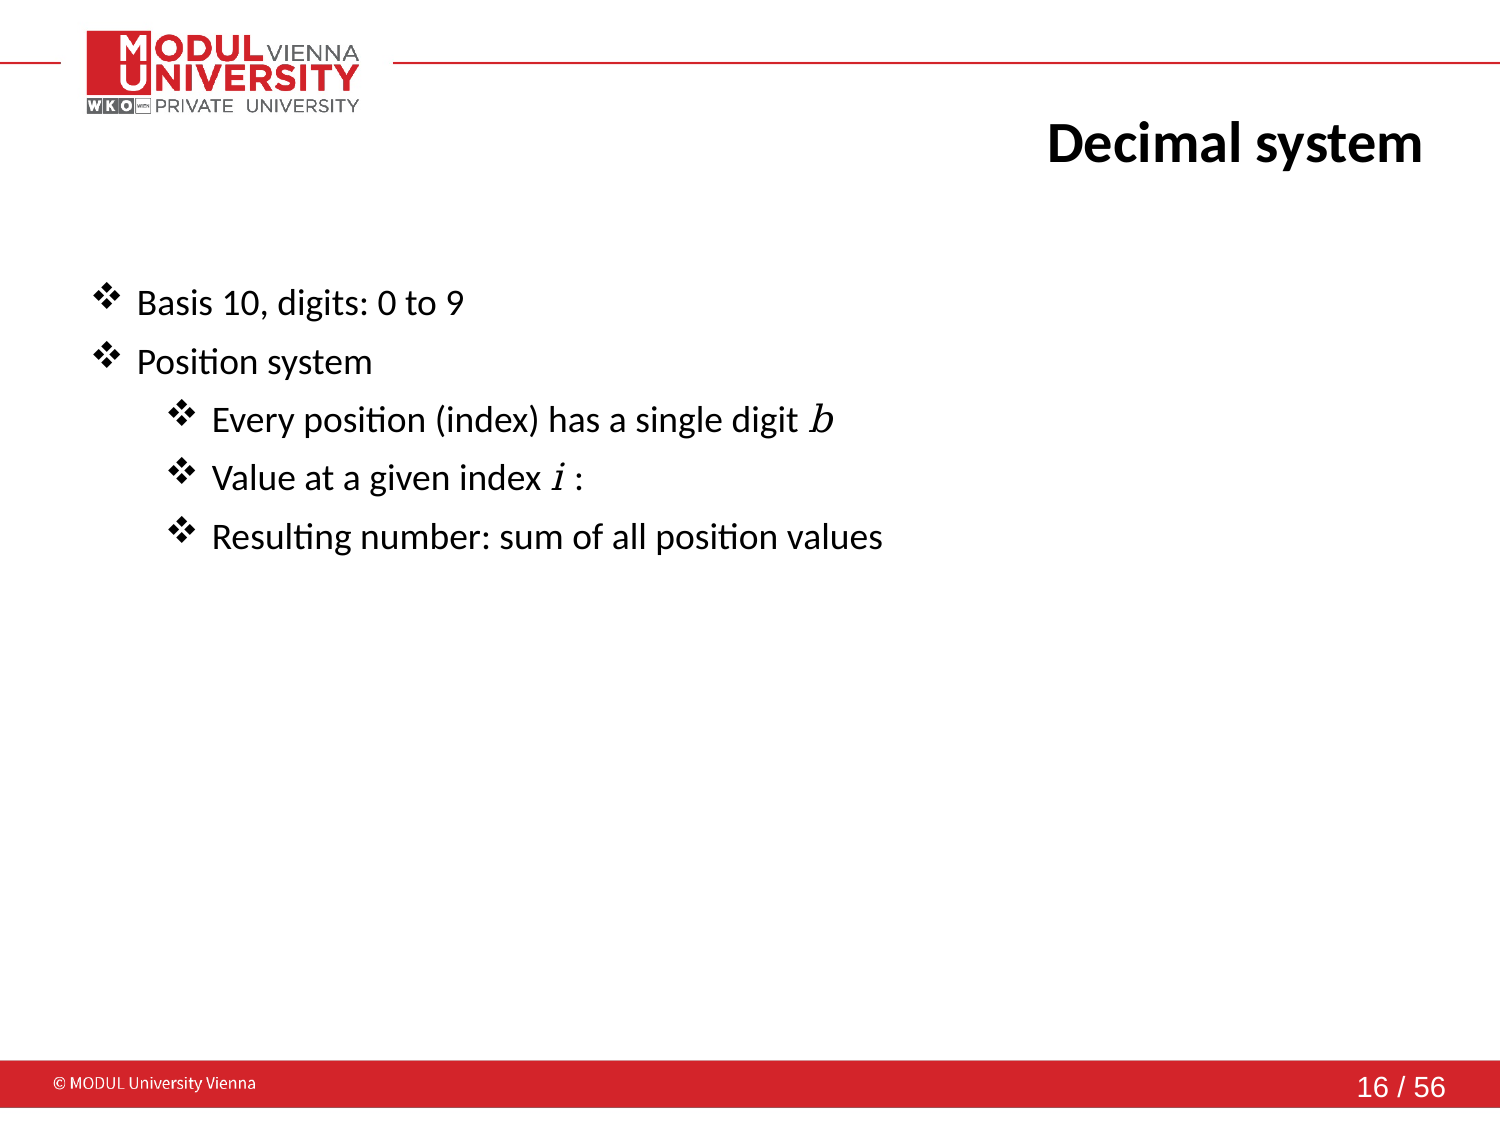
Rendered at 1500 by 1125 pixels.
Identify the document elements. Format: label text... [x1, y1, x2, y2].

picture [0, 0, 1500, 1125]
title Decimal system [51, 45, 1439, 233]
